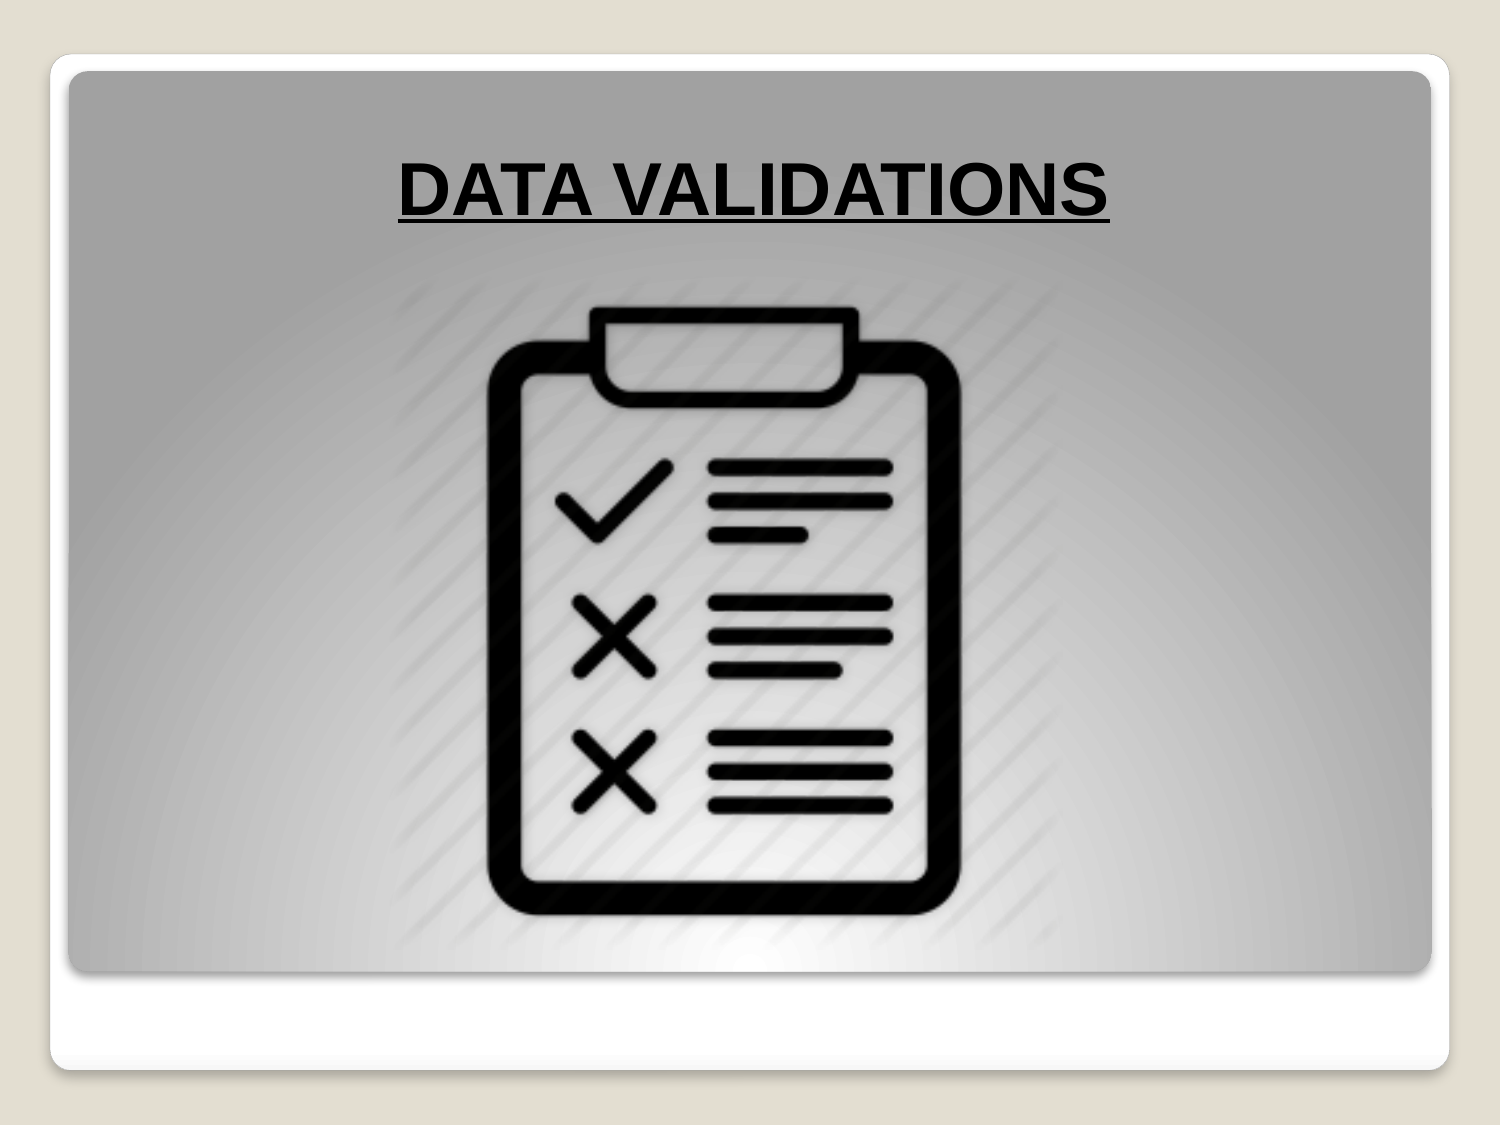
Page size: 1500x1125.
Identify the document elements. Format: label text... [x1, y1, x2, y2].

title DATA VALIDATIONS [82, 75, 1425, 238]
picture [387, 274, 1063, 951]
